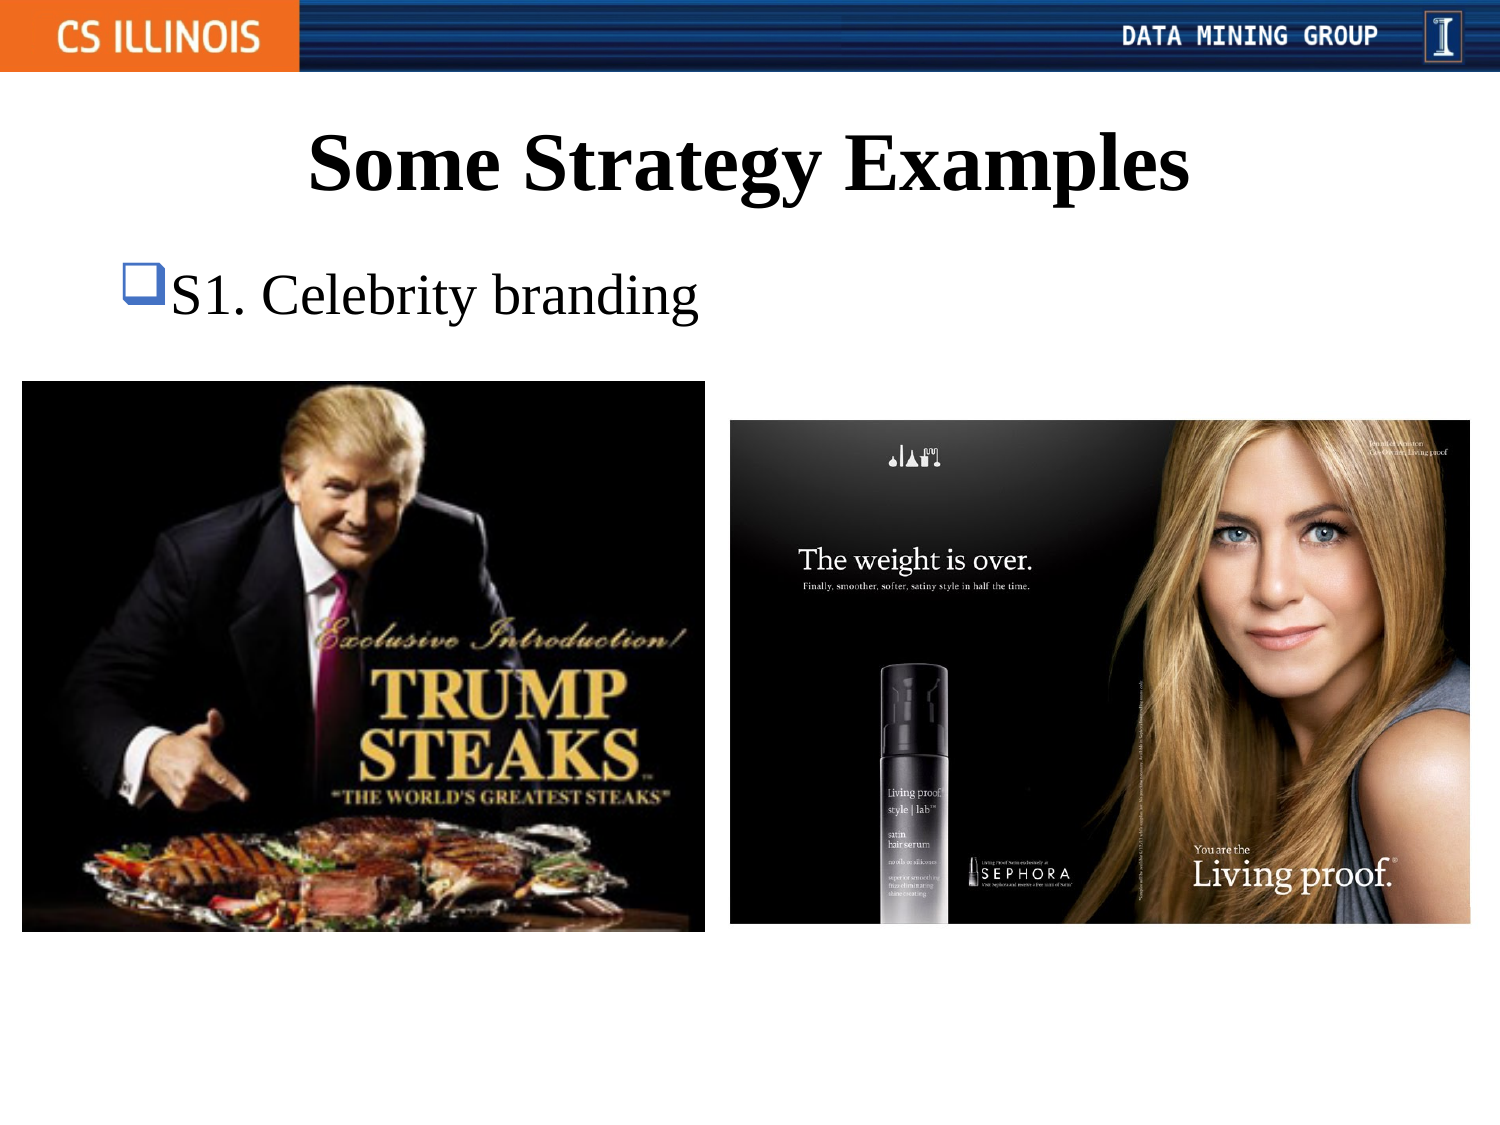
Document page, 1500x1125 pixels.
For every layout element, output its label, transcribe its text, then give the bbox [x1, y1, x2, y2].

list S1. Celebrity branding [103, 256, 1397, 1058]
title Some Strategy Examples [103, 100, 1397, 227]
picture [0, 0, 1500, 72]
picture [22, 381, 705, 932]
picture [721, 411, 1478, 932]
